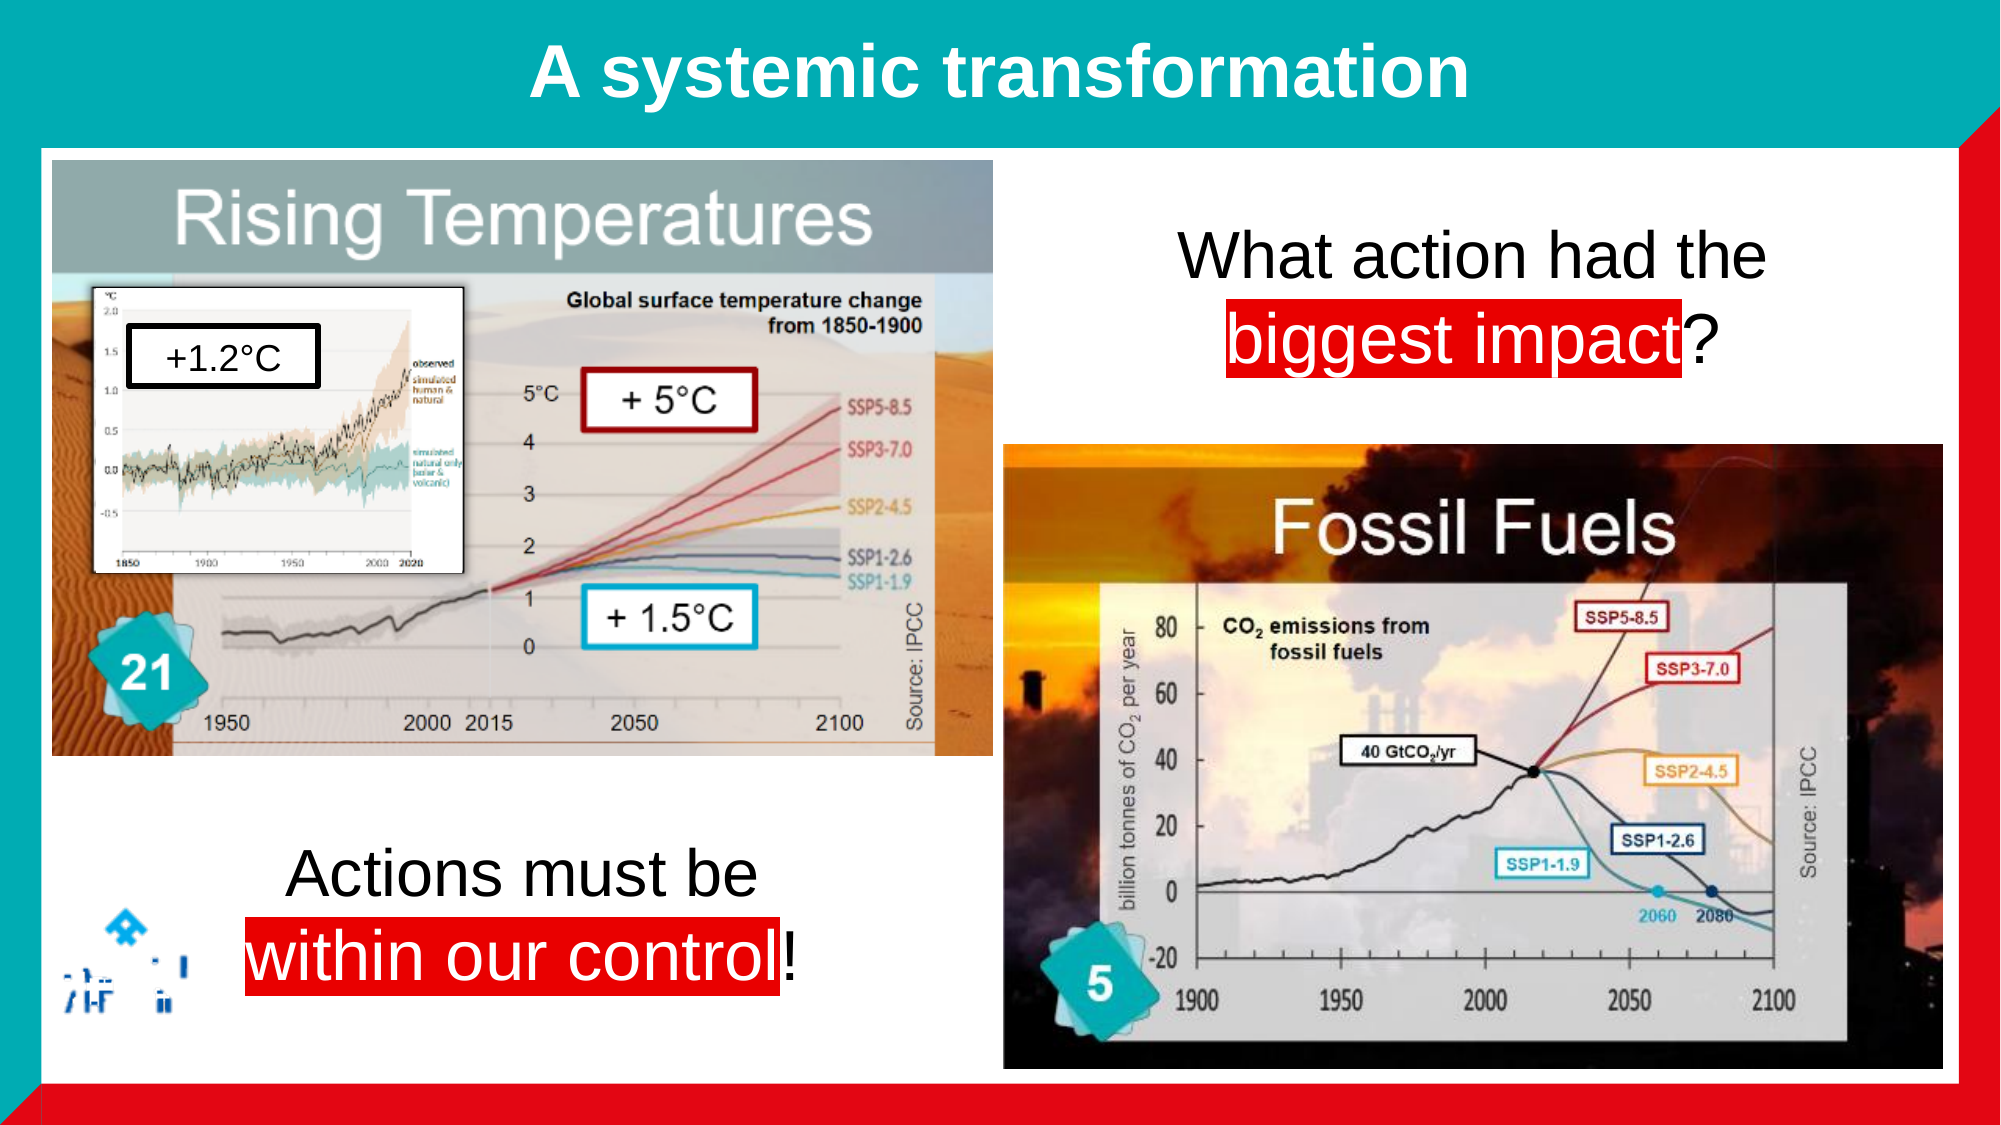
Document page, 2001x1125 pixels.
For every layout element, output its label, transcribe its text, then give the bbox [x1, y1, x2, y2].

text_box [52, 159, 993, 757]
picture [56, 860, 195, 1084]
picture [1003, 444, 1944, 1069]
text_box What action had the biggest impact? [996, 197, 1951, 393]
text_box A systemic transformation [0, 0, 2000, 147]
text_box Actions must be within our control! [45, 815, 998, 1010]
